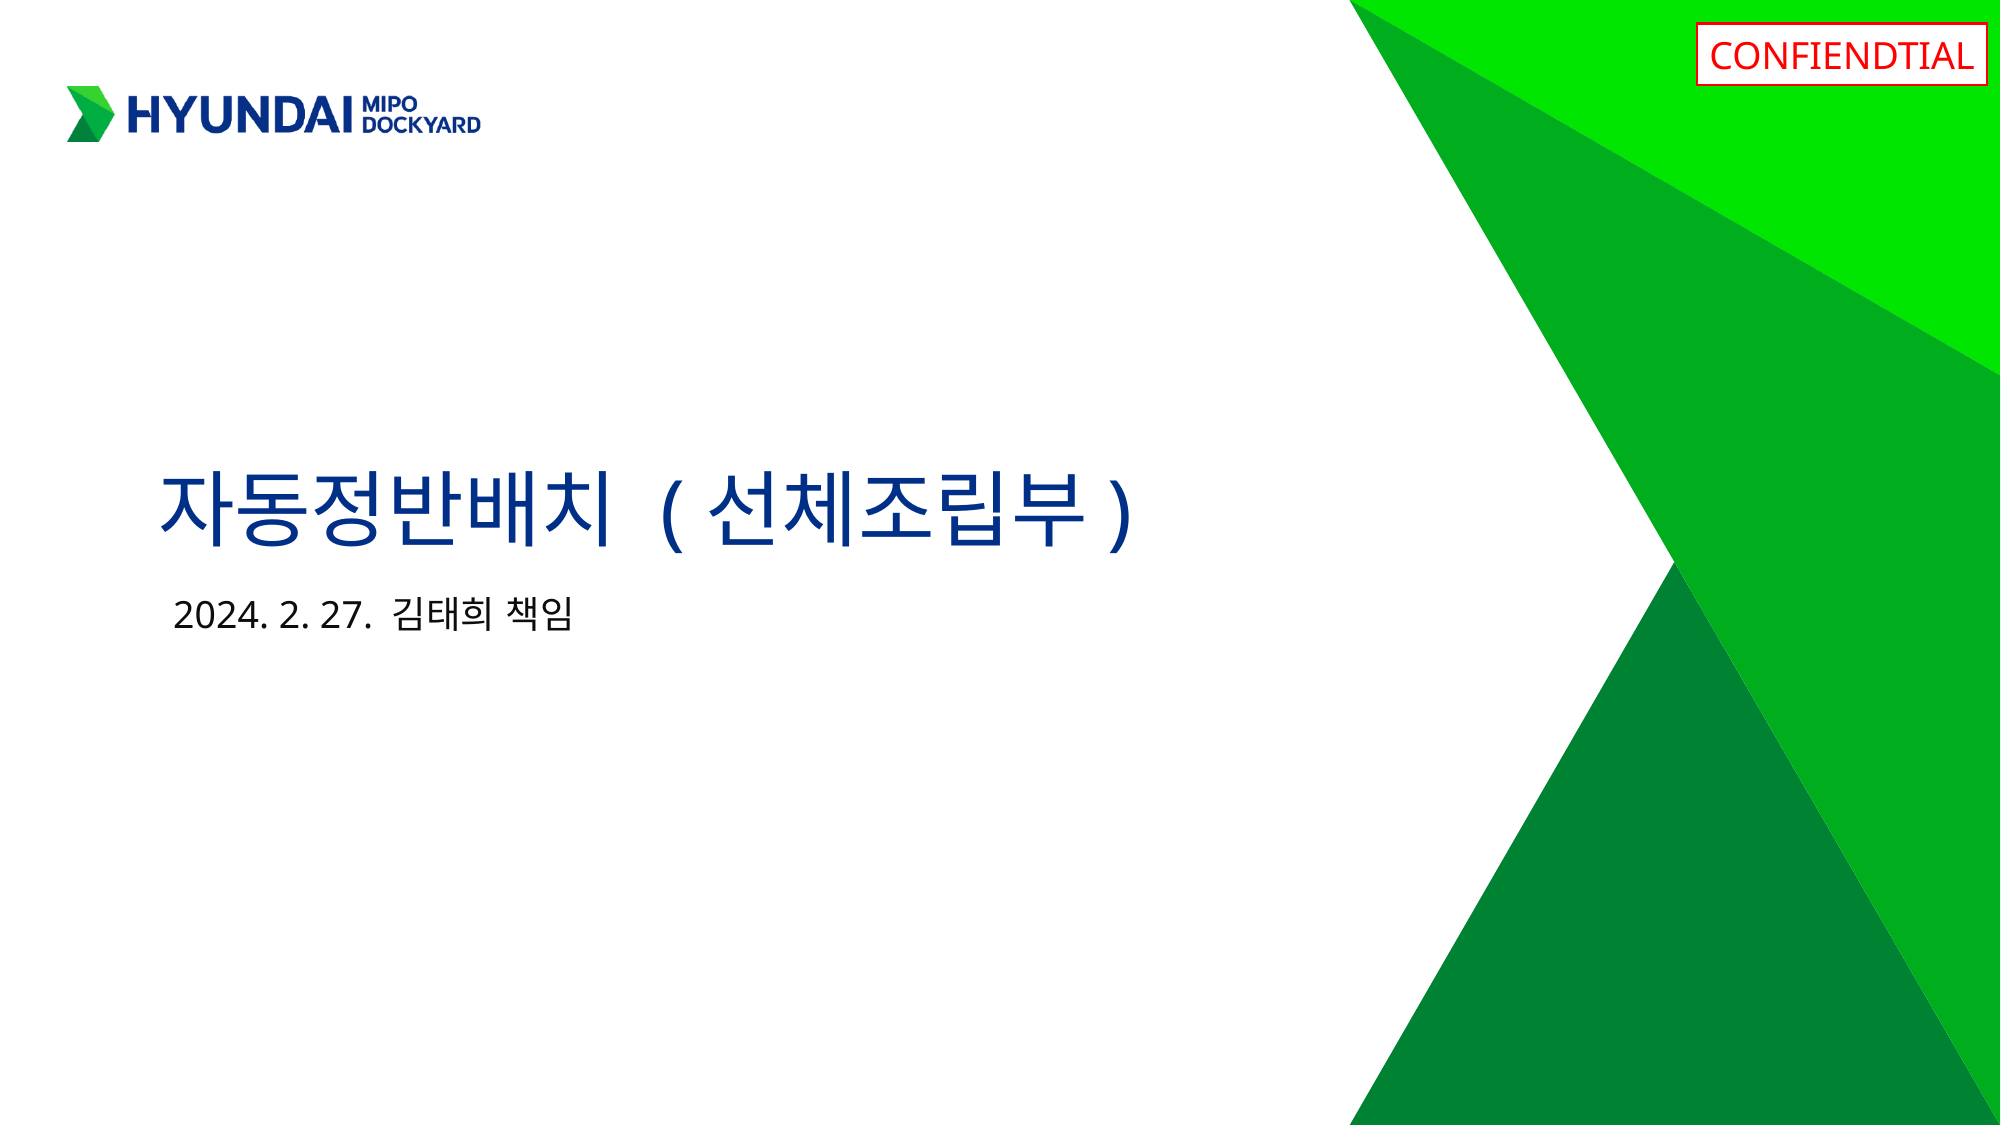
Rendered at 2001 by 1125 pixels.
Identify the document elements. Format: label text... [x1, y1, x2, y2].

title 자동정반배치 (선체조립부) [158, 451, 1750, 576]
picture [66, 86, 481, 142]
subtitle 2024. 2. 27. 김태희 책임 [158, 588, 1750, 650]
